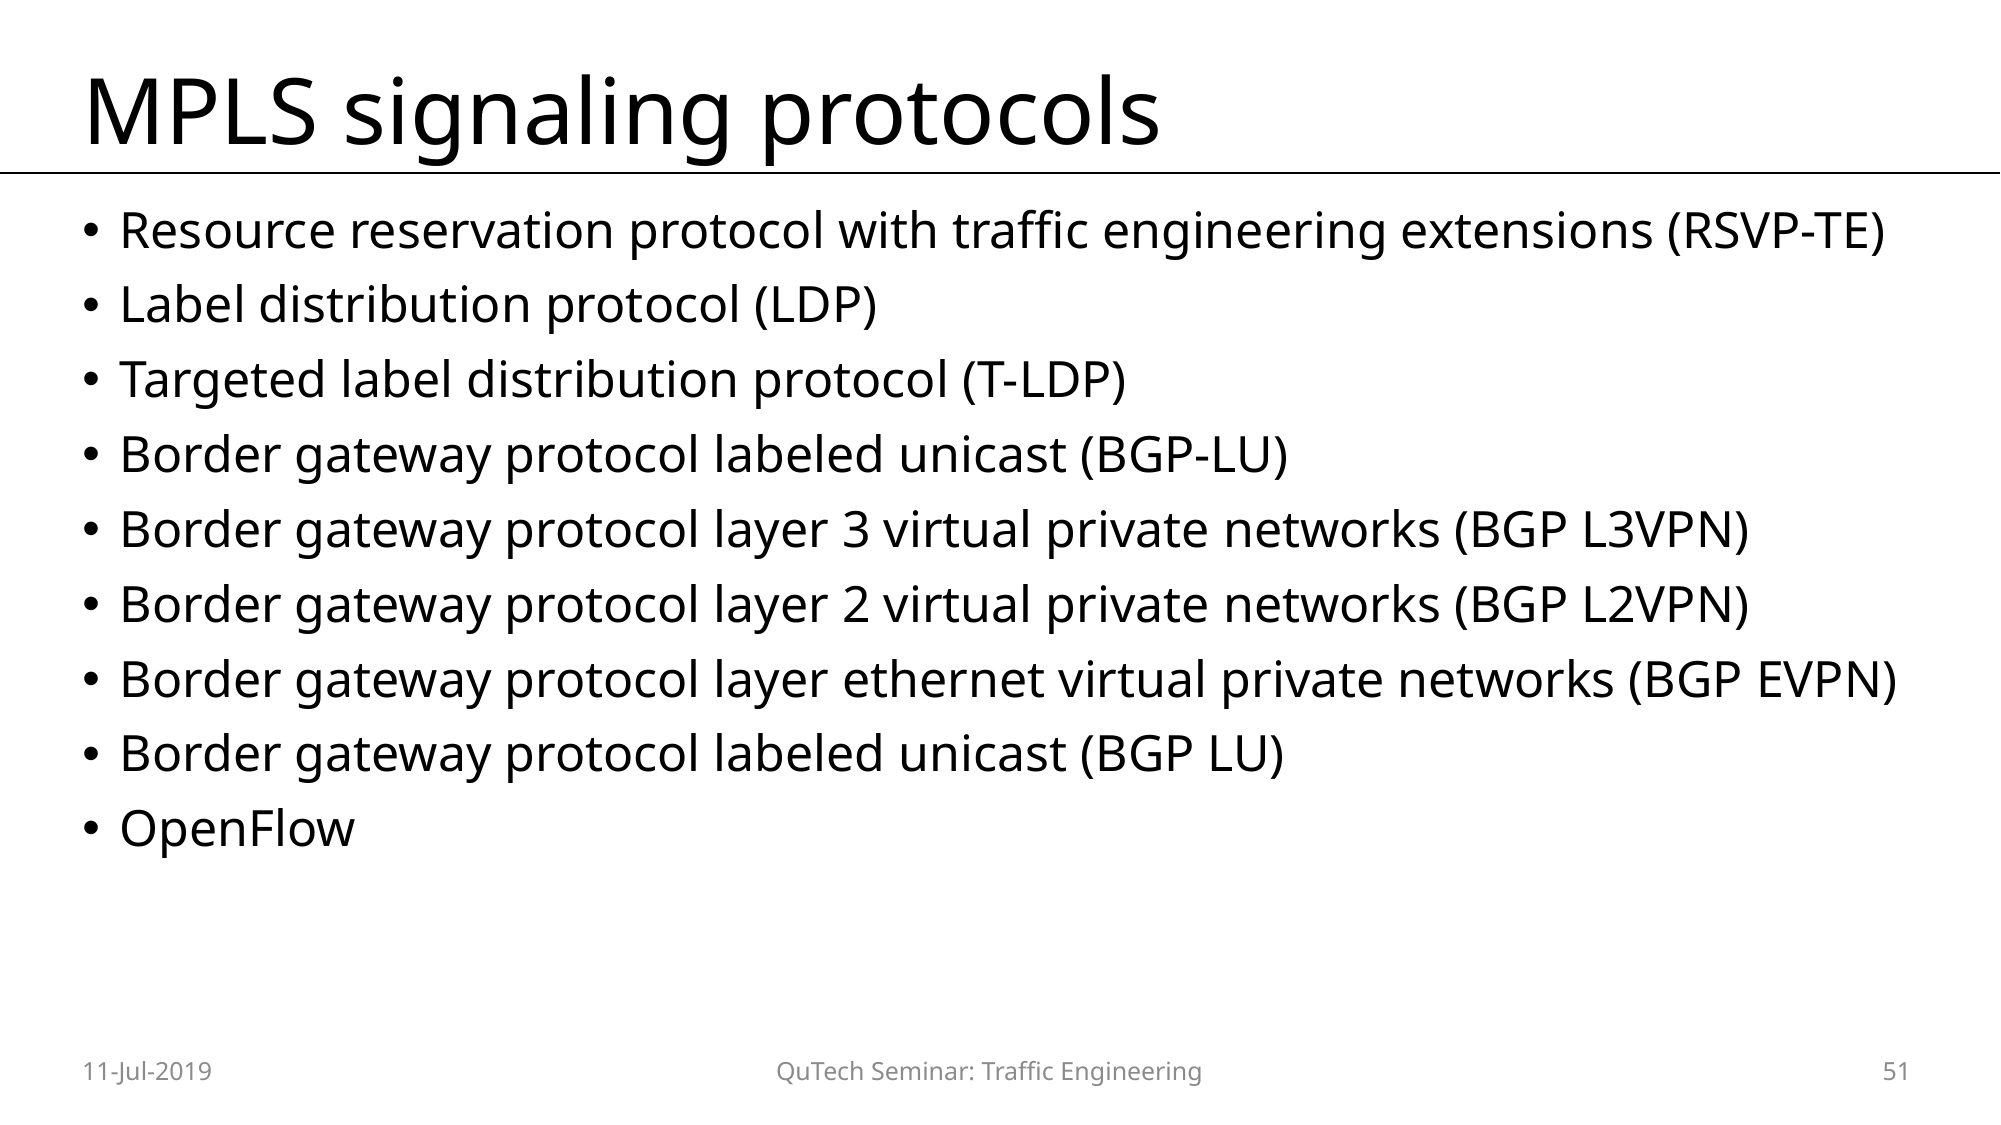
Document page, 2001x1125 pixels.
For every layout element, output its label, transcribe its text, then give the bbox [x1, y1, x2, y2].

slide_number 51 [1709, 1042, 1927, 1103]
footer QuTech Seminar: Traffic Engineering [290, 1042, 1690, 1103]
slide_number 11-Jul-2019 [67, 1040, 273, 1101]
title MPLS signaling protocols [67, 54, 1927, 176]
list Resource reservation protocol with traffic engineering extensions (RSVP-TE) Label distribution protocol (LDP) Targeted label distribution protocol (T-LDP) Border gateway protocol labeled unicast (BGP-LU) Border gateway protocol layer 3 virtual private networks (BGP L3VPN) Border gateway protocol layer 2 virtual private networks (BGP L2VPN) Border gateway protocol layer ethernet virtual private networks (BGP EVPN) Border gateway protocol labeled unicast (BGP LU) OpenFlow [67, 197, 1927, 1027]
